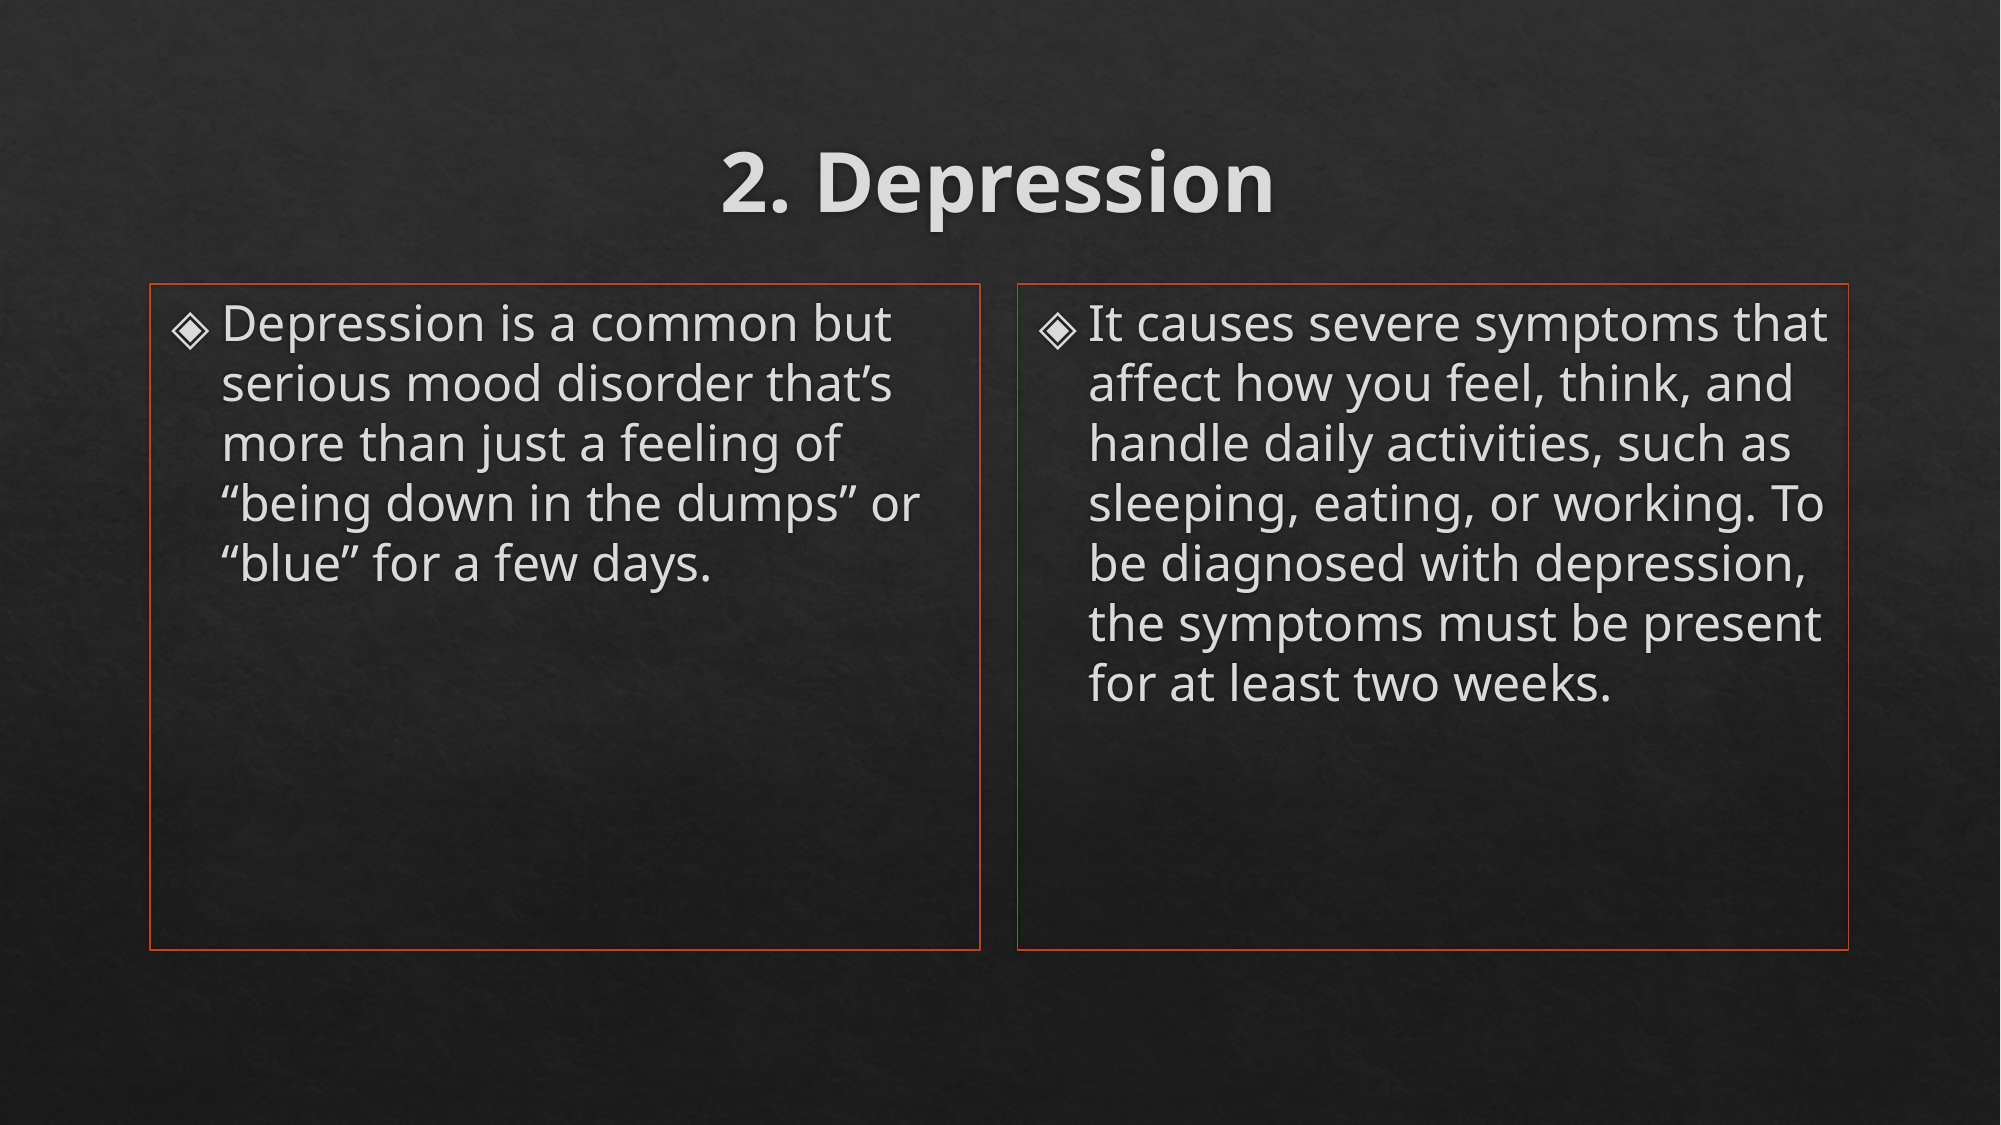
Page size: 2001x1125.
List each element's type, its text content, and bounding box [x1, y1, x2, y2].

list Depression is a common but serious mood disorder that’s more than just a feeling of “being down in the dumps” or “blue” for a few days. [149, 284, 980, 950]
picture [0, 0, 2001, 1125]
title 2. Depression [149, 99, 1849, 260]
list It causes severe symptoms that affect how you feel, think, and handle daily activities, such as sleeping, eating, or working. To be diagnosed with depression, the symptoms must be present for at least two weeks. [1017, 284, 1849, 950]
